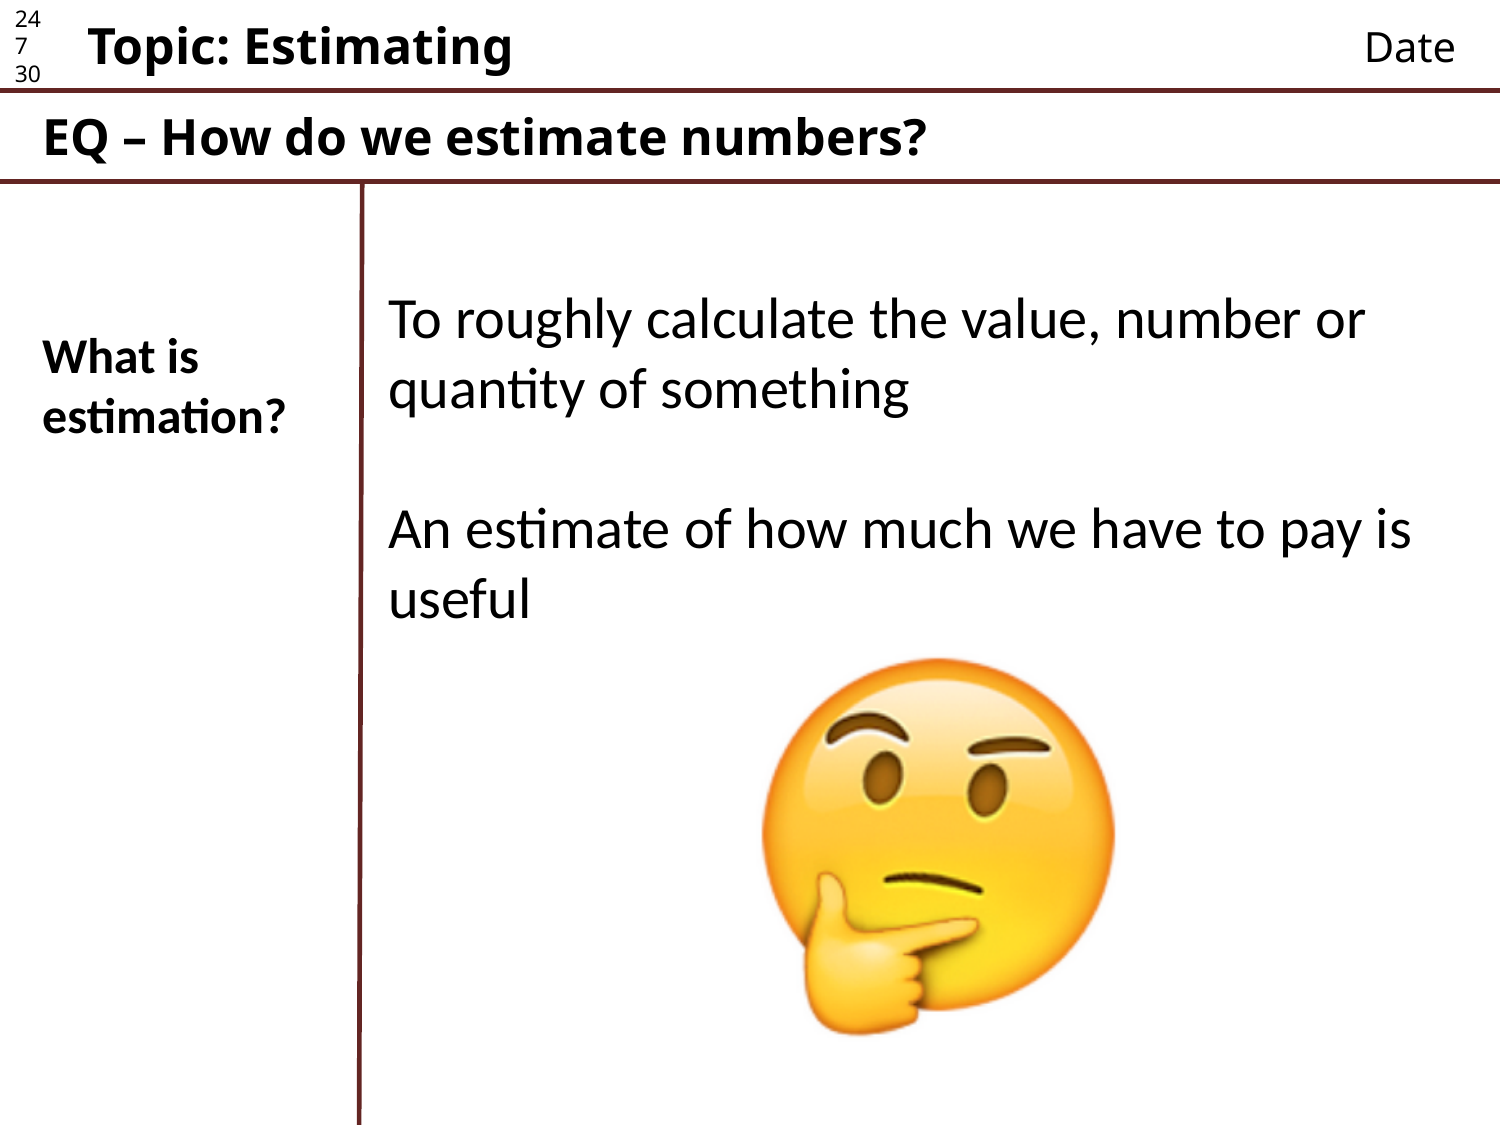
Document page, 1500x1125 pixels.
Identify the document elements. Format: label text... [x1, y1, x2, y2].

text_box Topic: Estimating [72, 7, 542, 83]
picture [733, 641, 1147, 1055]
text_box EQ – How do we estimate numbers? [27, 100, 1445, 173]
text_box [358, 181, 363, 1125]
text_box What is estimation? [27, 316, 348, 452]
text_box 24 7 30 [0, 0, 85, 90]
text_box Date [1348, 13, 1486, 78]
text_box To roughly calculate the value, number or quantity of something An estimate of how much we have to pay is useful [373, 272, 1445, 638]
